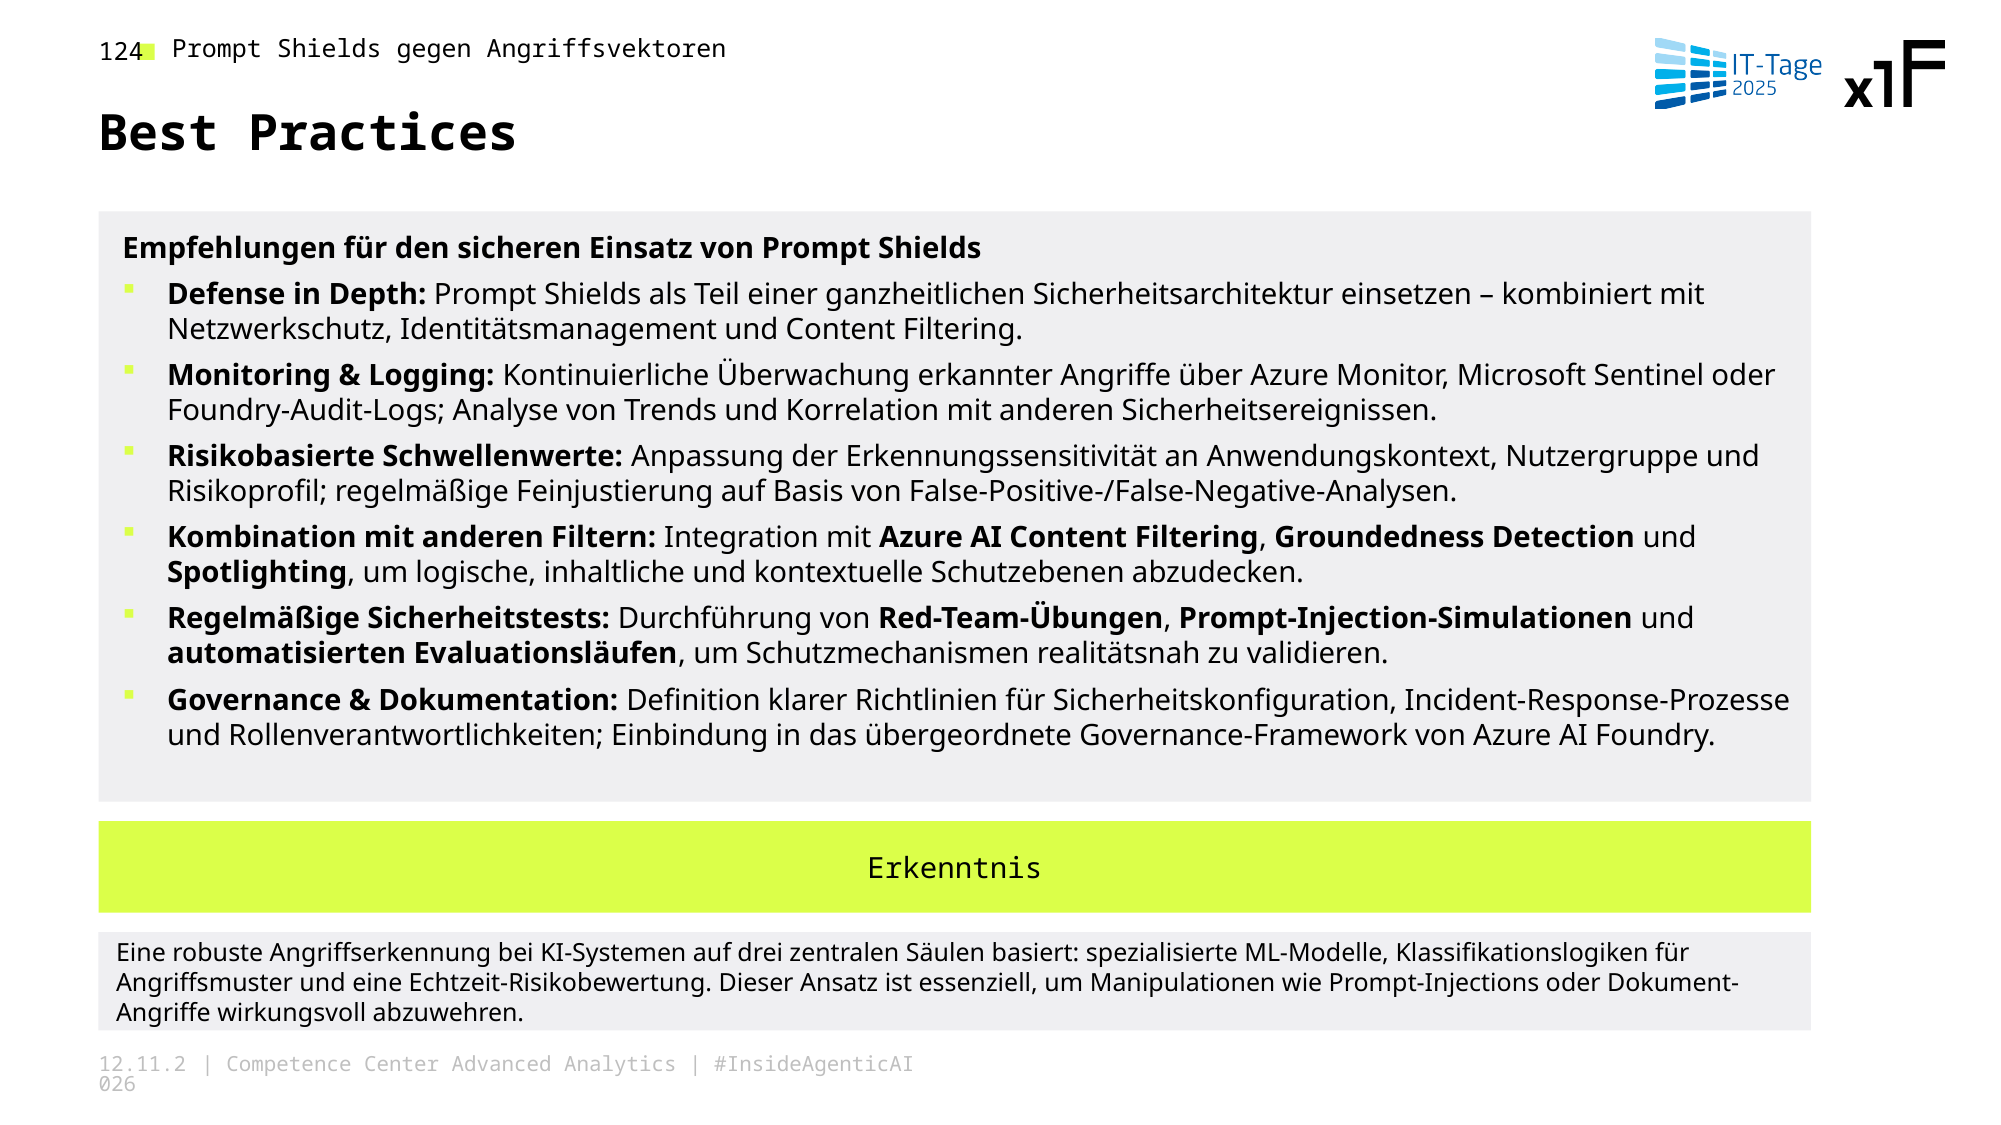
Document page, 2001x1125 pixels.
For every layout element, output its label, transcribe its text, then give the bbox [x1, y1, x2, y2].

list Prompt Shields gegen Angriffsvektoren [176, 21, 1812, 74]
text_box Eine robuste Angriffserkennung bei KI-Systemen auf drei zentralen Säulen basiert: spezialisierte ML-Modelle, Klassifikationslogiken für Angriffsmuster und eine Echtzeit-Risikobewertung. Dieser Ansatz ist essenziell, um Manipulationen wie Prompt-Injections oder Dokument-Angriffe wirkungsvoll abzuwehren. [98, 932, 1811, 1031]
picture [1654, 38, 1822, 110]
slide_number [98, 1042, 194, 1103]
text_box 124 [98, 21, 176, 82]
picture [1844, 40, 1945, 107]
text_box Erkenntnis [98, 821, 1812, 913]
footer | Competence Center Advanced Analytics | #InsideAgenticAI [201, 1042, 1902, 1103]
list Empfehlungen für den sicheren Einsatz von Prompt Shields Defense in Depth: Prompt Shields als Teil einer ganzheitlichen Sicherheitsarchitektur einsetzen – kombiniert mit Netzwerkschutz, Identitätsmanagement und Content Filtering. Monitoring & Logging: Kontinuierliche Überwachung erkannter Angriffe über Azure Monitor, Microsoft Sentinel oder Foundry-Audit-Logs; Analyse von Trends und Korrelation mit anderen Sicherheitsereignissen. Risikobasierte Schwellenwerte: Anpassung der Erkennungssensitivität an Anwendungskontext, Nutzergruppe und Risikoprofil; regelmäßige Feinjustierung auf Basis von False-Positive-/False-Negative-Analysen. Kombination mit anderen Filtern: Integration mit Azure AI Content Filtering, Groundedness Detection und Spotlighting, um logische, inhaltliche und kontextuelle Schutzebenen abzudecken. Regelmäßige Sicherheitstests: Durchführung von Red-Team-Übungen, Prompt-Injection-Simulationen und automatisierten Evaluationsläufen, um Schutzmechanismen realitätsnah zu validieren. Governance & Dokumentation: Definition klarer Richtlinien für Sicherheitskonfiguration, Incident-Response-Prozesse und Rollenverantwortlichkeiten; Einbindung in das übergeordnete Governance-Framework von Azure AI Foundry. [98, 210, 1812, 803]
list Best Practices [98, 94, 1812, 173]
